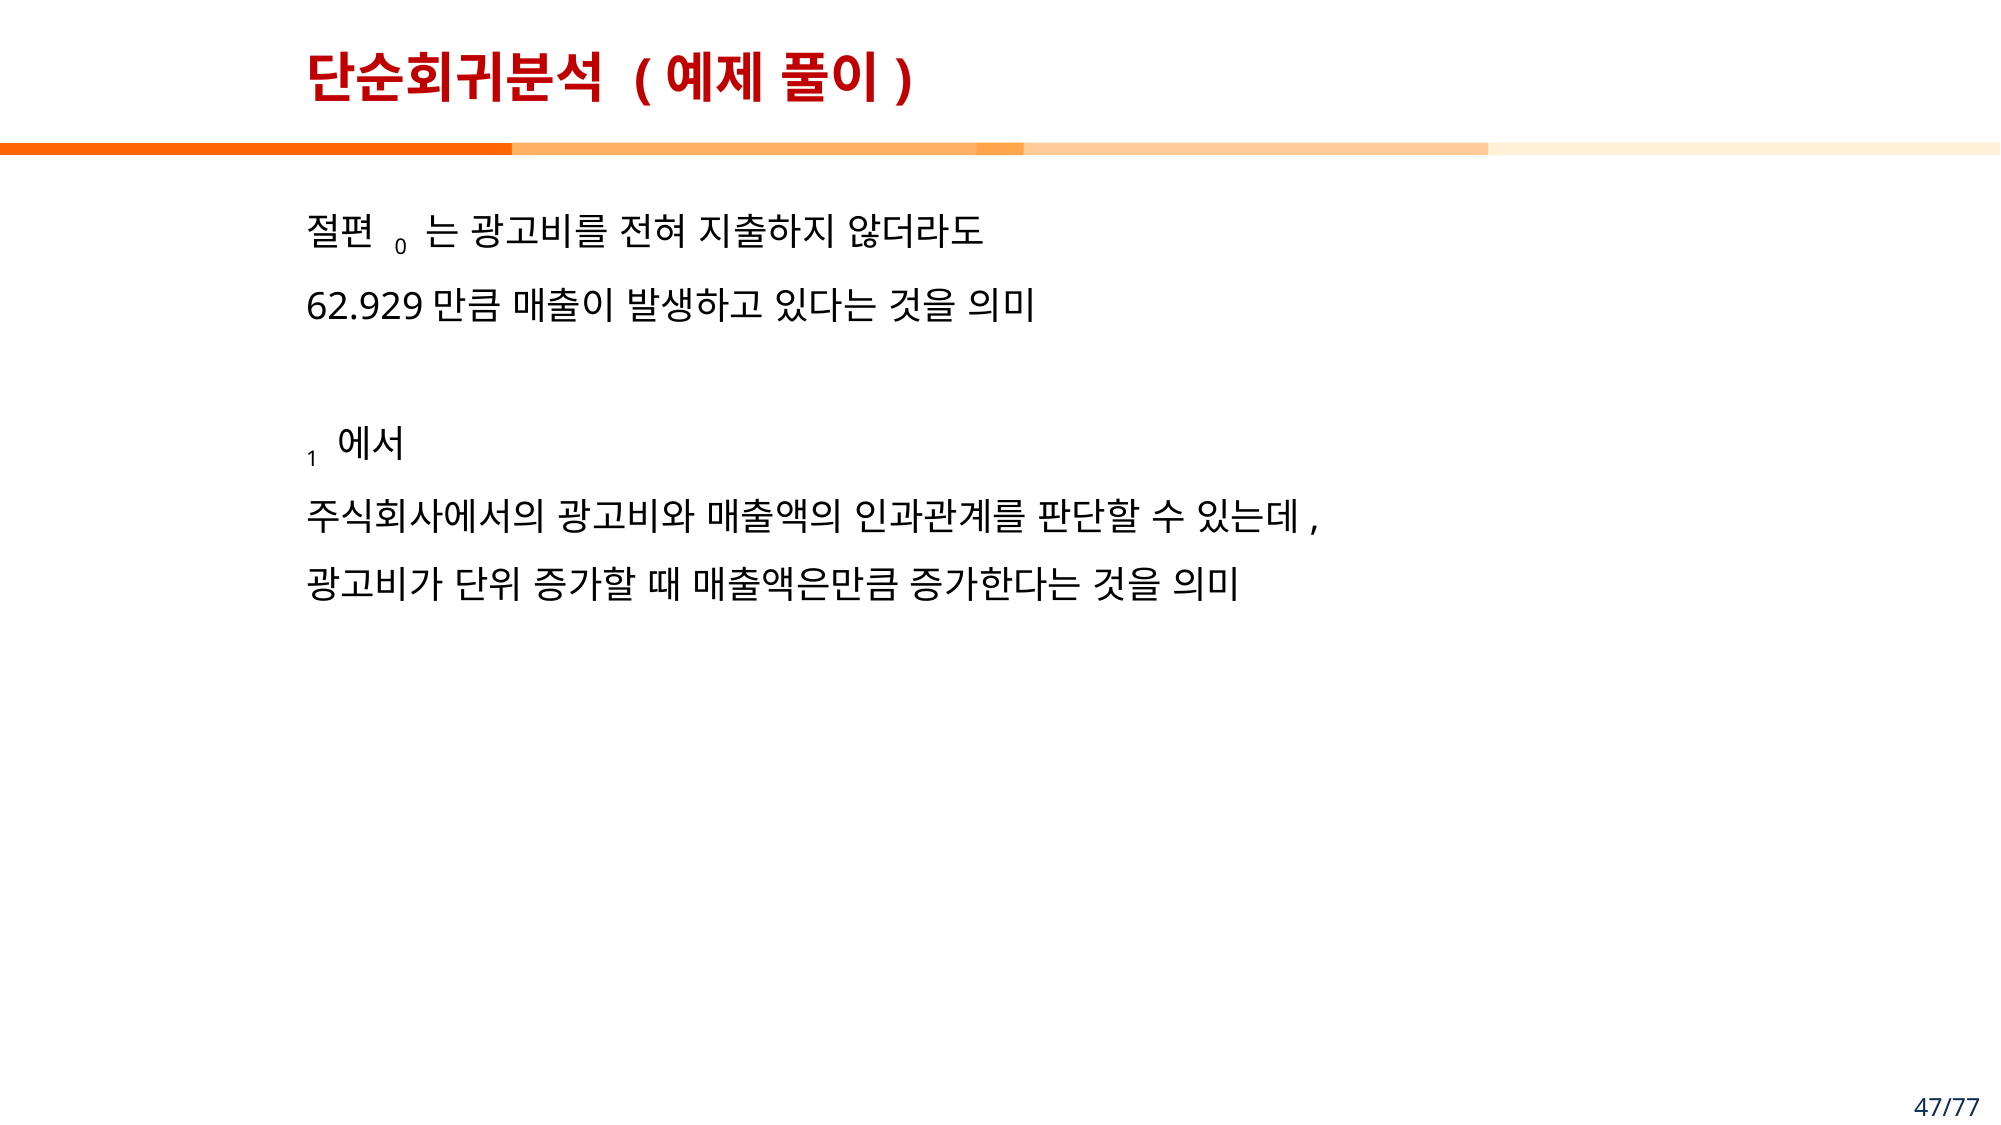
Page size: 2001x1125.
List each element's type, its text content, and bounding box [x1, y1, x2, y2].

title 단순회귀분석 (예제 풀이) [291, 31, 1532, 122]
